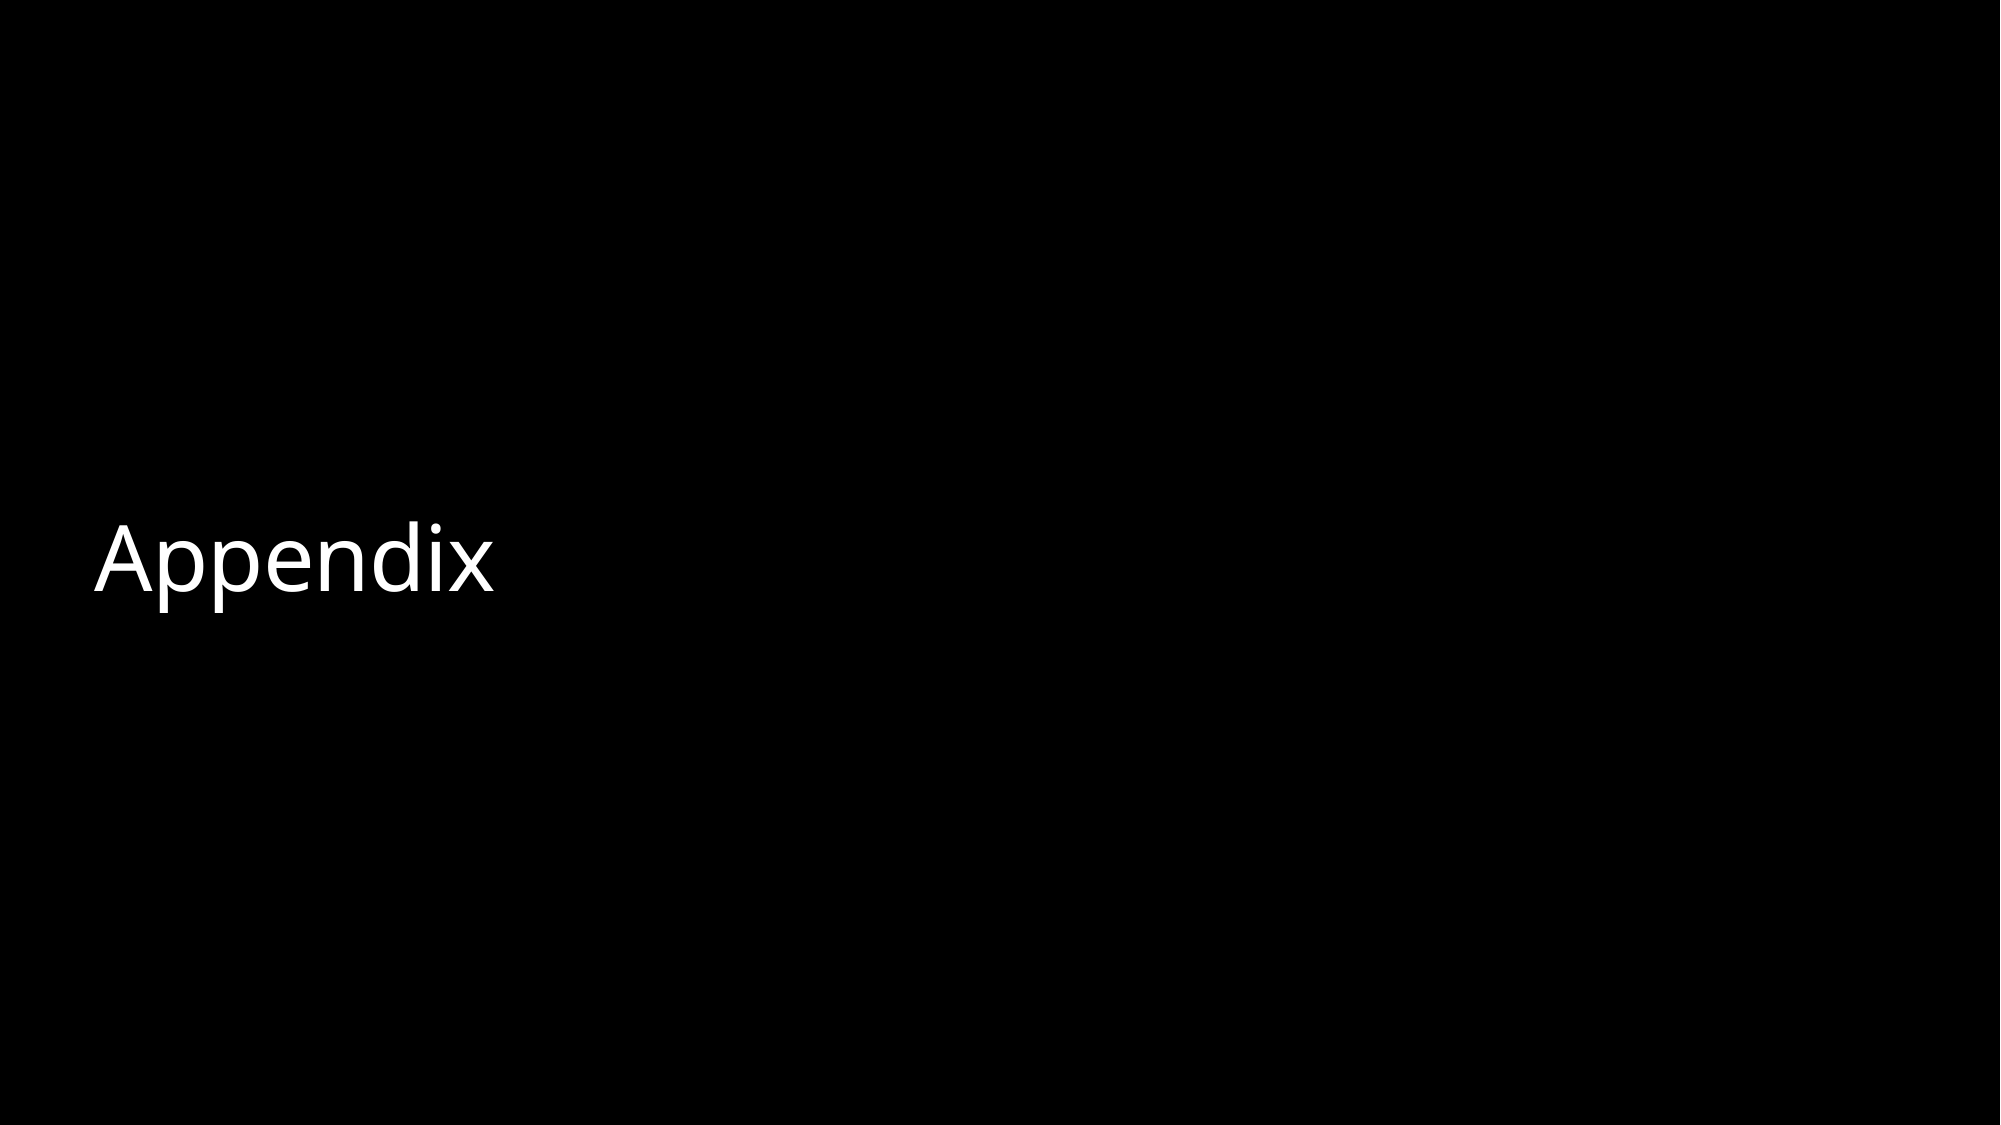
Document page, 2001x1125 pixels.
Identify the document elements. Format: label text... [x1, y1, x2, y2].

title Appendix [94, 512, 514, 613]
